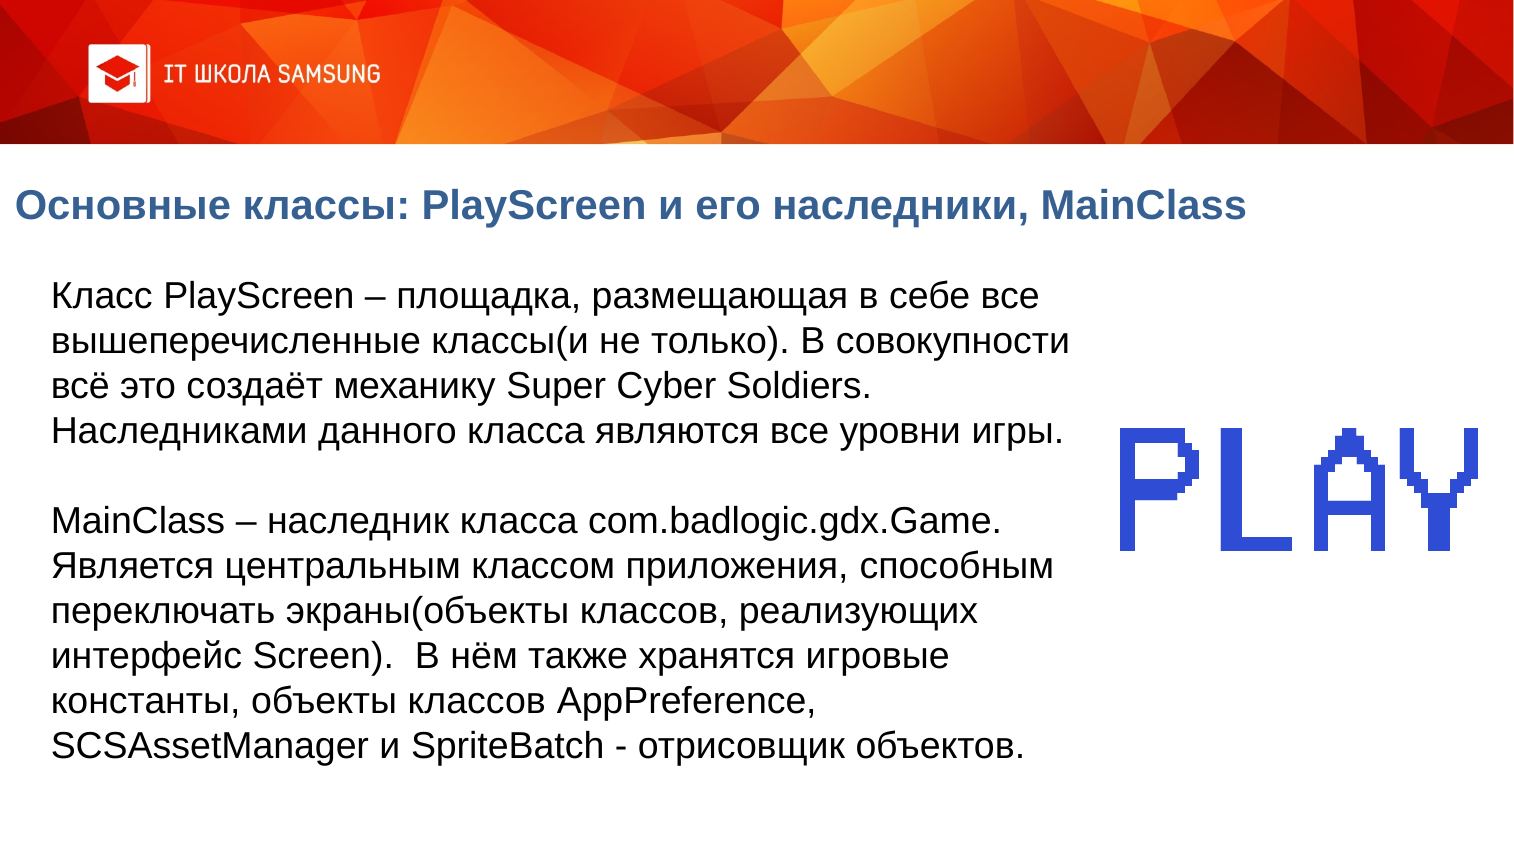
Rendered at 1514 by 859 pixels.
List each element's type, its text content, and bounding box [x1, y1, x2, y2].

text_box Класс PlayScreen – площадка, размещающая в себе все вышеперечисленные классы(и не только). В совокупности всё это создаёт механику Super Cyber Soldiers. Наследниками данного класса являются все уровни игры. MainClass – наследник класса com.badlogic.gdx.Game. Является центральным классом приложения, способным переключать экраны(объекты классов, реализующих интерфейс Screen). В нём также хранятся игровые константы, объекты классов AppPreference, SCSAssetManager и SpriteBatch - отрисовщик объектов. [36, 263, 1147, 859]
text_box Основные классы: PlayScreen и его наследники, MainClass [0, 145, 1359, 236]
picture [0, 0, 1514, 859]
